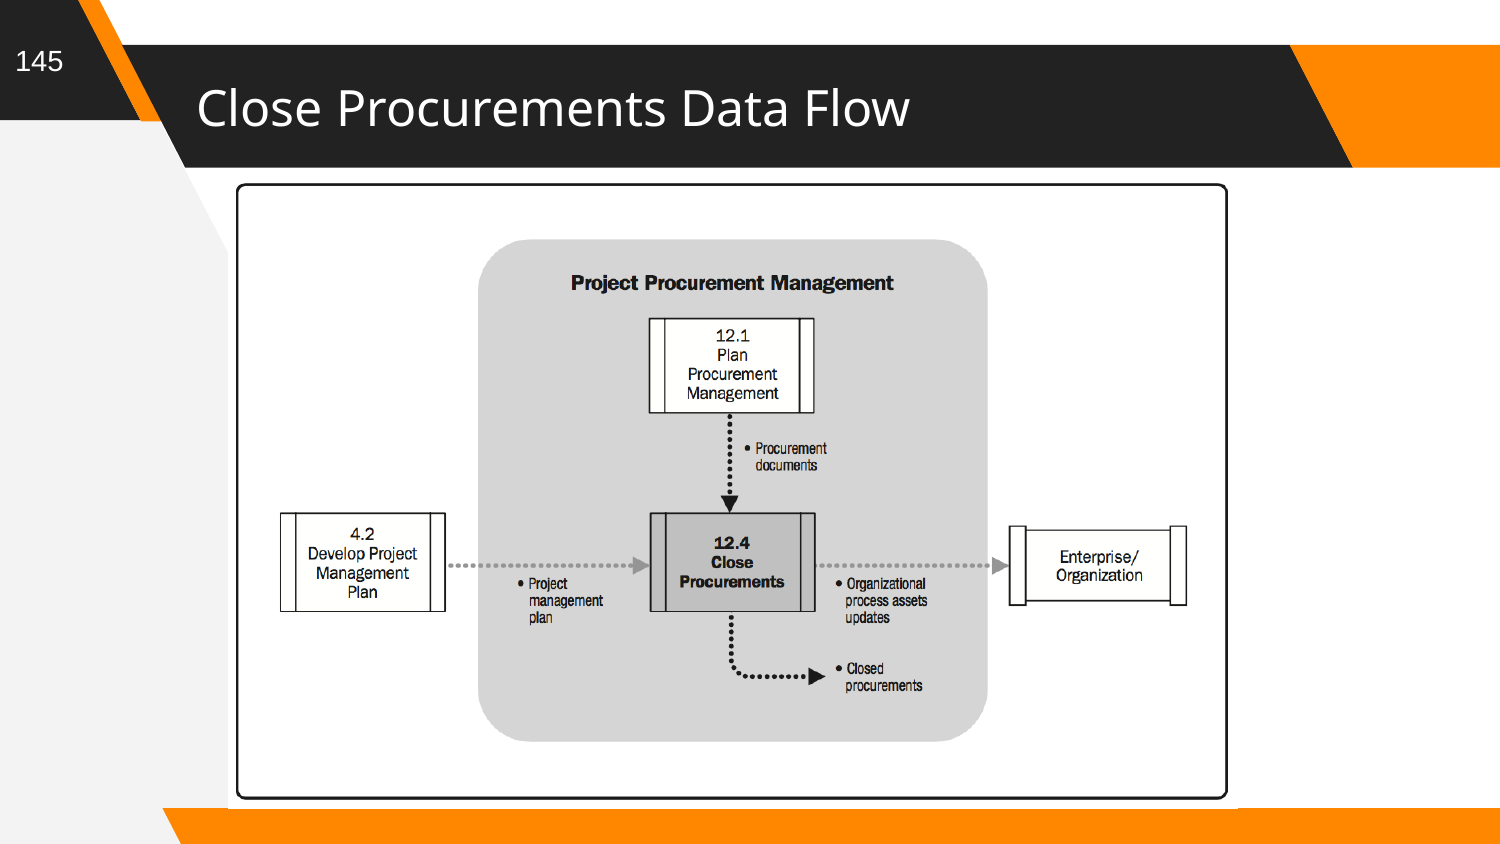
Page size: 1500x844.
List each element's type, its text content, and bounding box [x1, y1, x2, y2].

picture [227, 167, 1238, 810]
title Close Procurements Data Flow [181, 45, 1285, 169]
slide_number 145 [0, 0, 98, 121]
